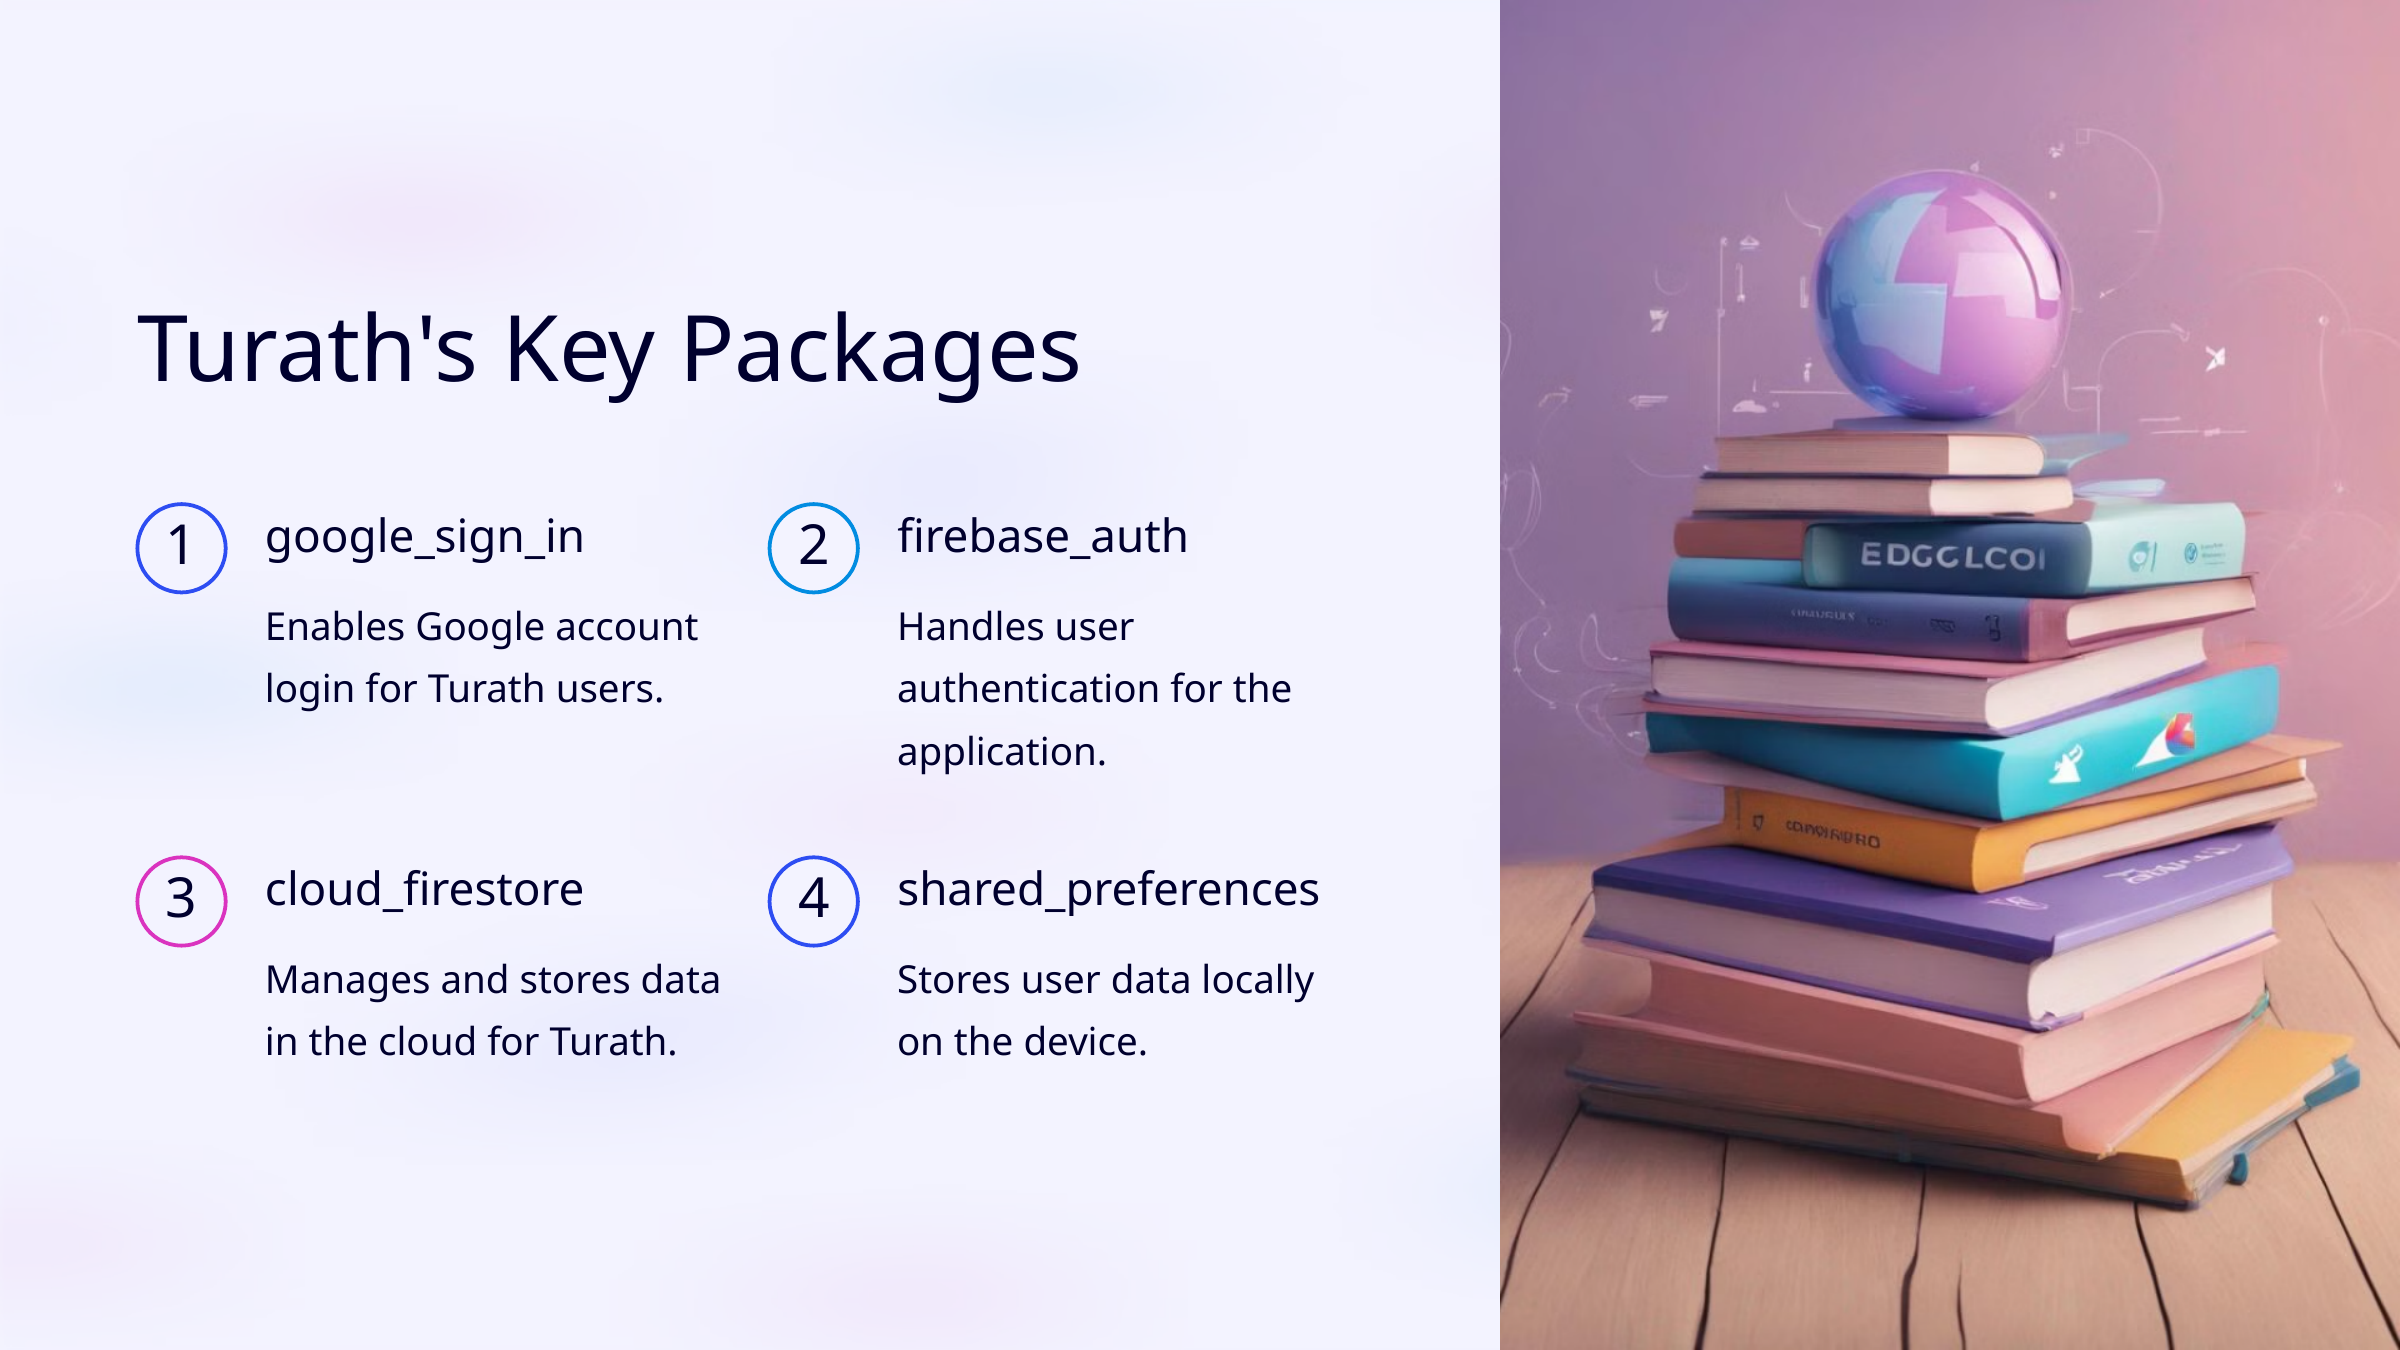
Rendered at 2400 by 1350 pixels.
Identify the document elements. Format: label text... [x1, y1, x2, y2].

text_box firebase_auth [897, 504, 1360, 562]
text_box shared_preferences [897, 857, 1360, 916]
text_box 1 [164, 520, 199, 577]
text_box Enables Google account login for Turath users. [264, 585, 731, 712]
text_box [769, 504, 858, 593]
text_box Stores user data locally on the device. [897, 938, 1363, 1065]
text_box google_sign_in [265, 504, 727, 562]
text_box Handles user authentication for the application. [897, 585, 1363, 774]
text_box 2 [797, 520, 831, 577]
text_box [137, 857, 226, 946]
text_box cloud_firestore [265, 857, 727, 916]
picture [1499, 0, 2400, 1350]
text_box [769, 857, 858, 946]
text_box 3 [164, 873, 199, 930]
text_box Turath's Key Packages [137, 285, 1077, 402]
text_box 4 [797, 873, 831, 930]
text_box [137, 504, 226, 593]
text_box Manages and stores data in the cloud for Turath. [264, 938, 731, 1065]
